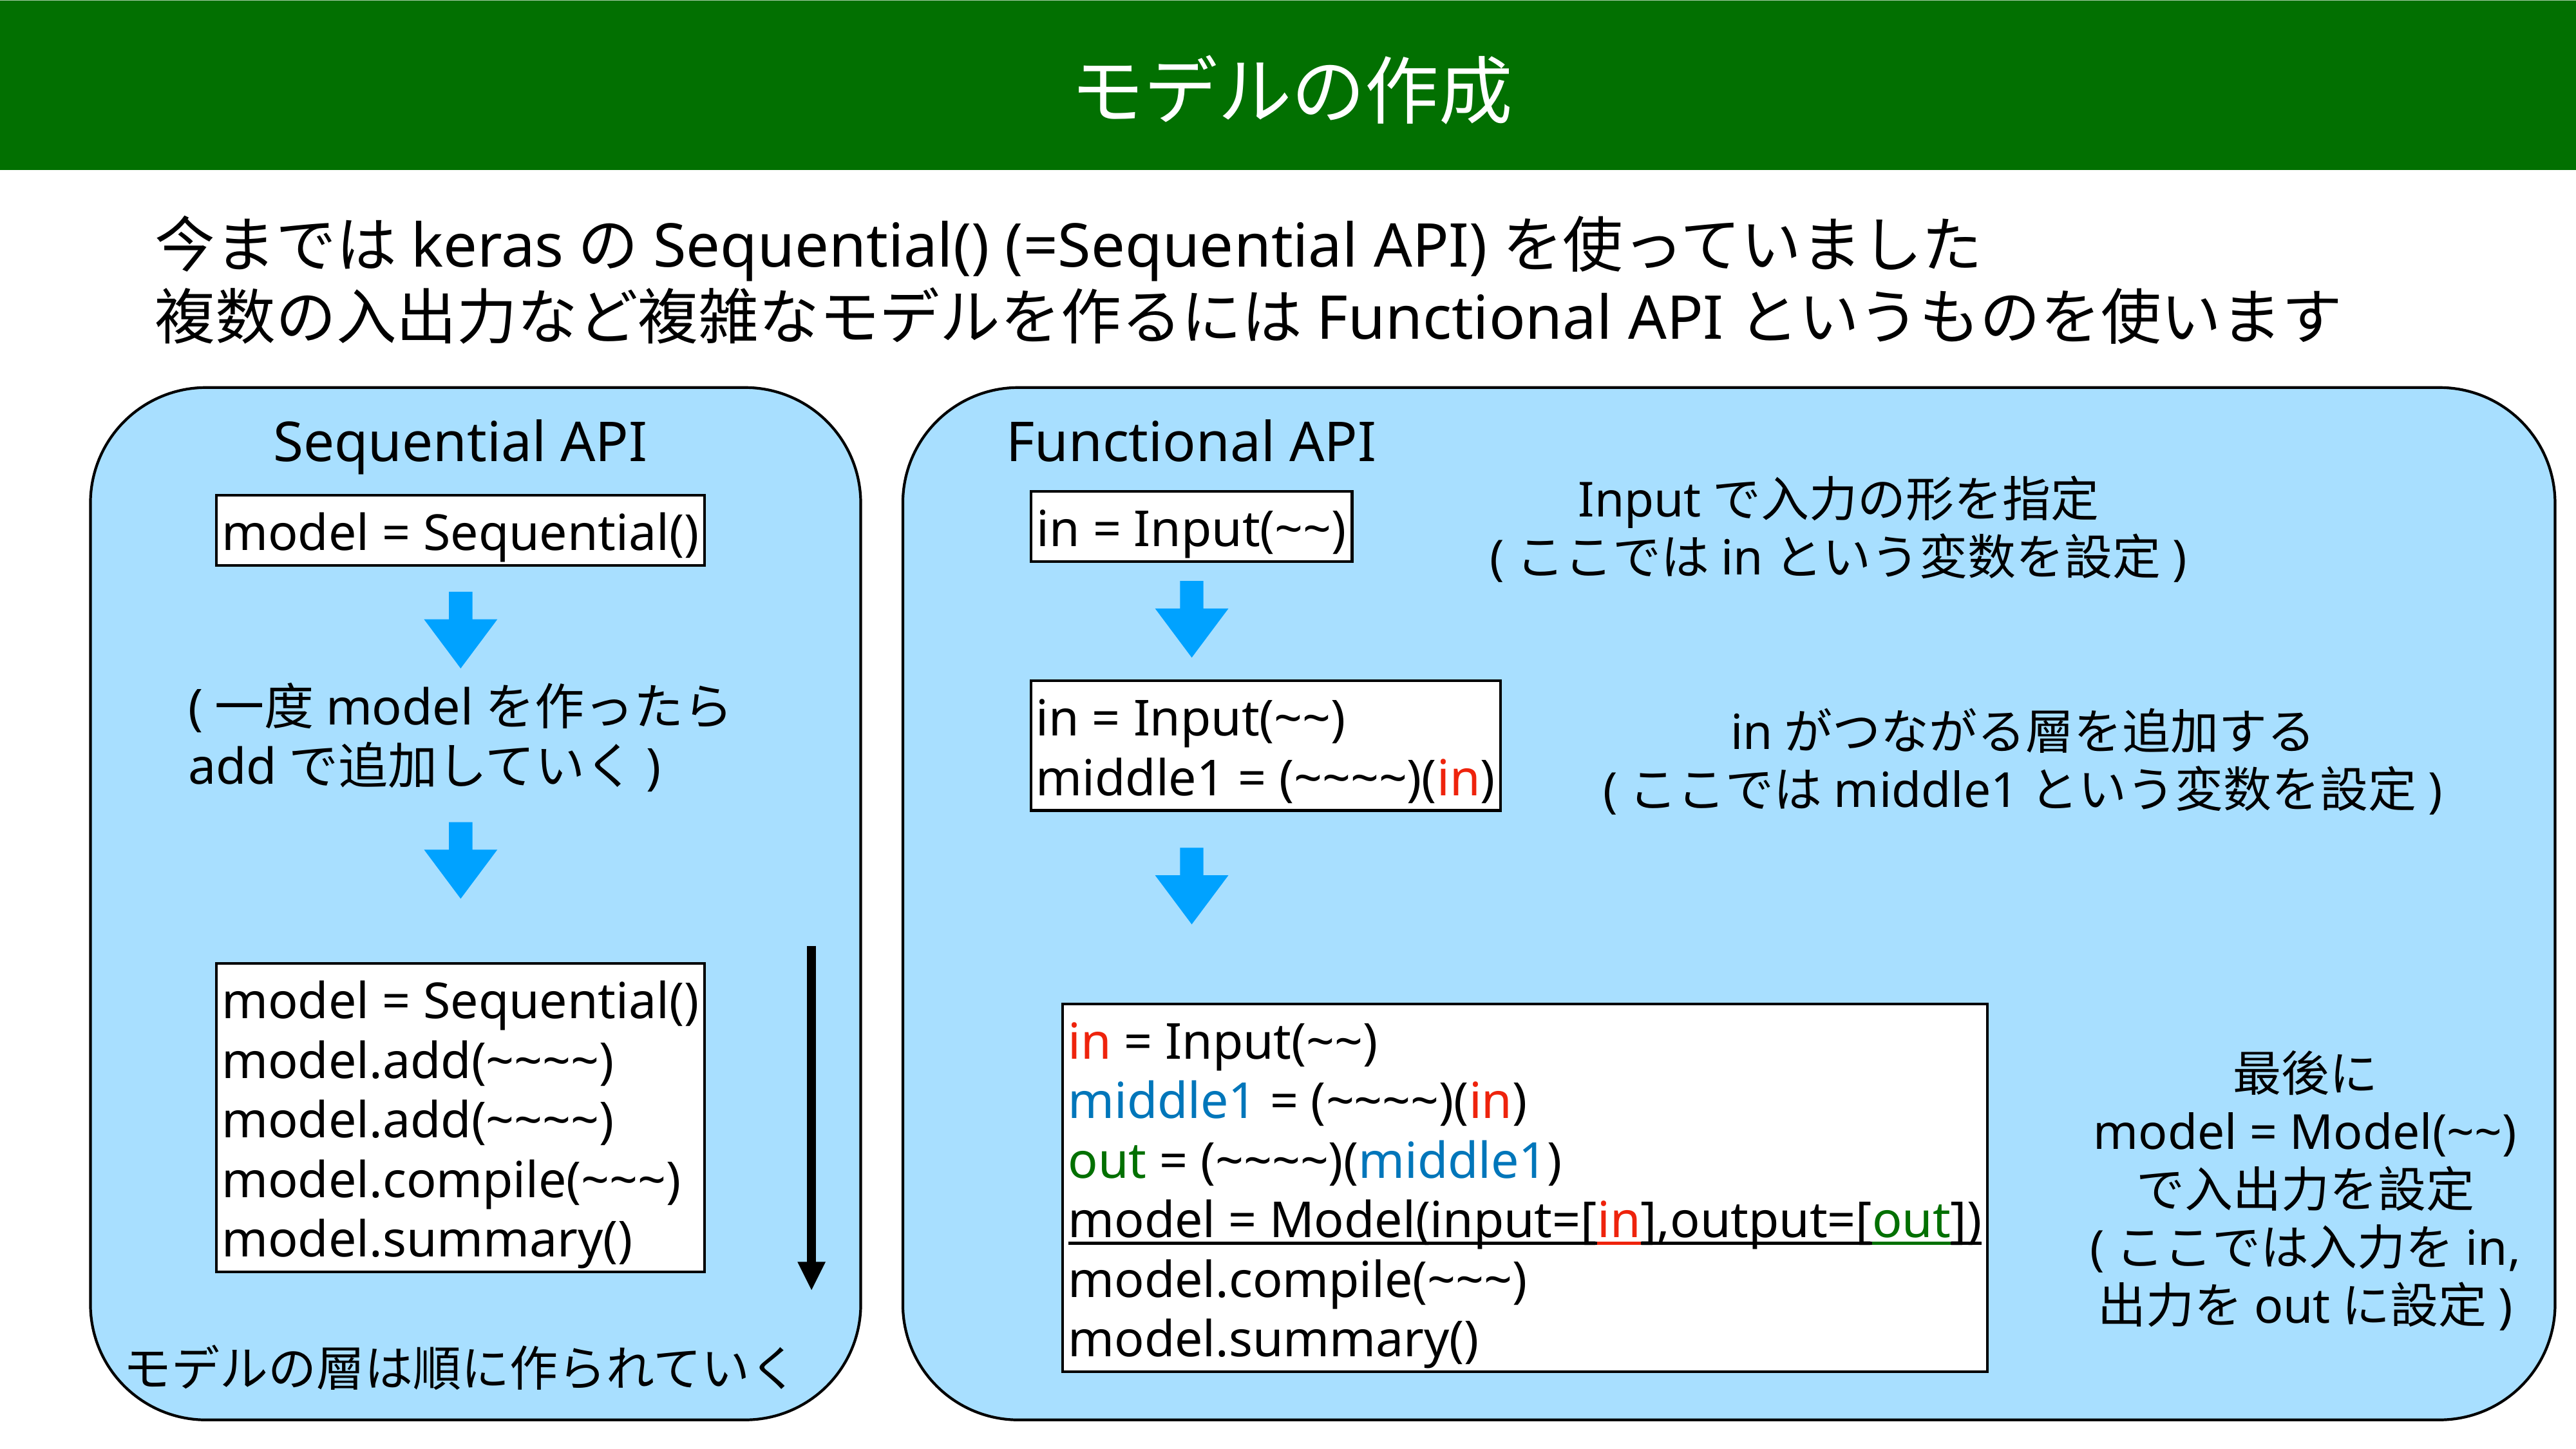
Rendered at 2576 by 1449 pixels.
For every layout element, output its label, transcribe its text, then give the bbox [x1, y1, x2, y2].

text_box in = Input(~~) middle1 = (~~~~)(in) out = (~~~~)(middle1) model = Model(input=[in],output=[out]) model.compile(~~~) model.summary() [1063, 1003, 1987, 1372]
text_box [0, 0, 2576, 170]
text_box [90, 387, 861, 1393]
text_box [424, 591, 498, 668]
text_box model = Sequential() [216, 495, 705, 566]
text_box [807, 945, 816, 1291]
text_box Inputで入力の形を指定 (ここではinという変数を設定) [1484, 463, 2193, 590]
text_box [1155, 581, 1229, 658]
text_box in = Input(~~) middle1 = (~~~~)(in) [1030, 681, 1501, 811]
text_box [1155, 848, 1229, 925]
text_box inがつながる層を追加する (ここではmiddle1という変数を設定) [1598, 695, 2448, 822]
text_box 今まではkerasのSequential() (=Sequential API)を使っていました 複数の入出力など複雑なモデルを作るにはFunctional APIというものを使います [149, 201, 2524, 357]
text_box model = Sequential() model.add(~~~~) model.add(~~~~) model.compile(~~~) model.summary() [216, 963, 705, 1273]
text_box [424, 822, 498, 899]
text_box in = Input(~~) [1031, 491, 1352, 562]
text_box モデルの作成 [1065, 39, 1519, 138]
text_box モデルの層は順に作られていく [101, 1332, 820, 1401]
text_box [902, 387, 2555, 1420]
text_box [143, 1401, 808, 1420]
text_box 最後に model = Model(~~) で入出力を設定 (ここでは入力をin, 出力をoutに設定) [2044, 1037, 2567, 1338]
text_box Sequential API [267, 401, 654, 478]
text_box (一度modelを作ったら addで追加していく) [182, 669, 739, 800]
text_box Functional API [1001, 401, 1383, 478]
